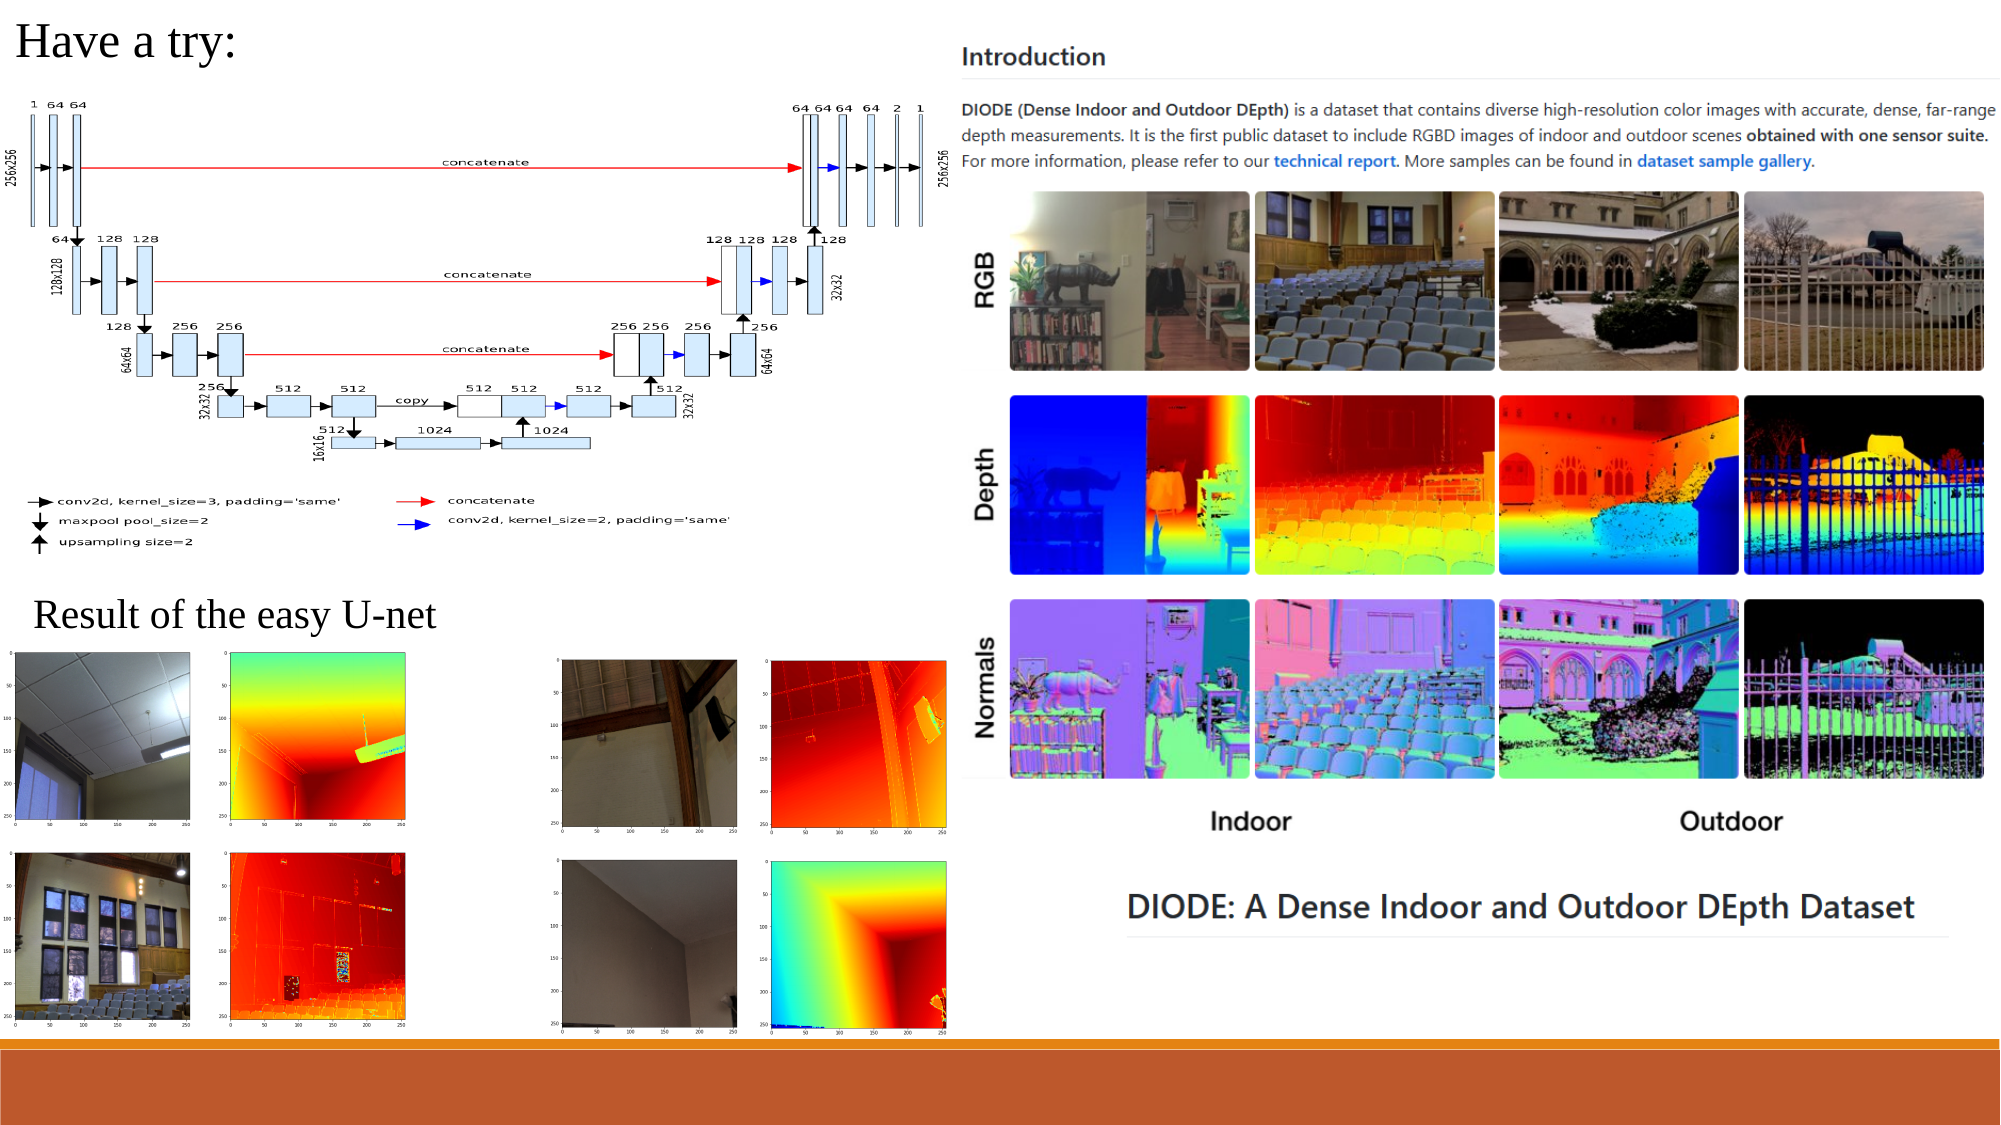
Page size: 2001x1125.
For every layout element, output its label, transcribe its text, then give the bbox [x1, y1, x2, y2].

text_box Result of the easy U-net [18, 579, 480, 645]
picture [4, 43, 2000, 847]
text_box Have a try: [0, 0, 752, 75]
picture [1107, 877, 1949, 948]
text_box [0, 646, 950, 1046]
